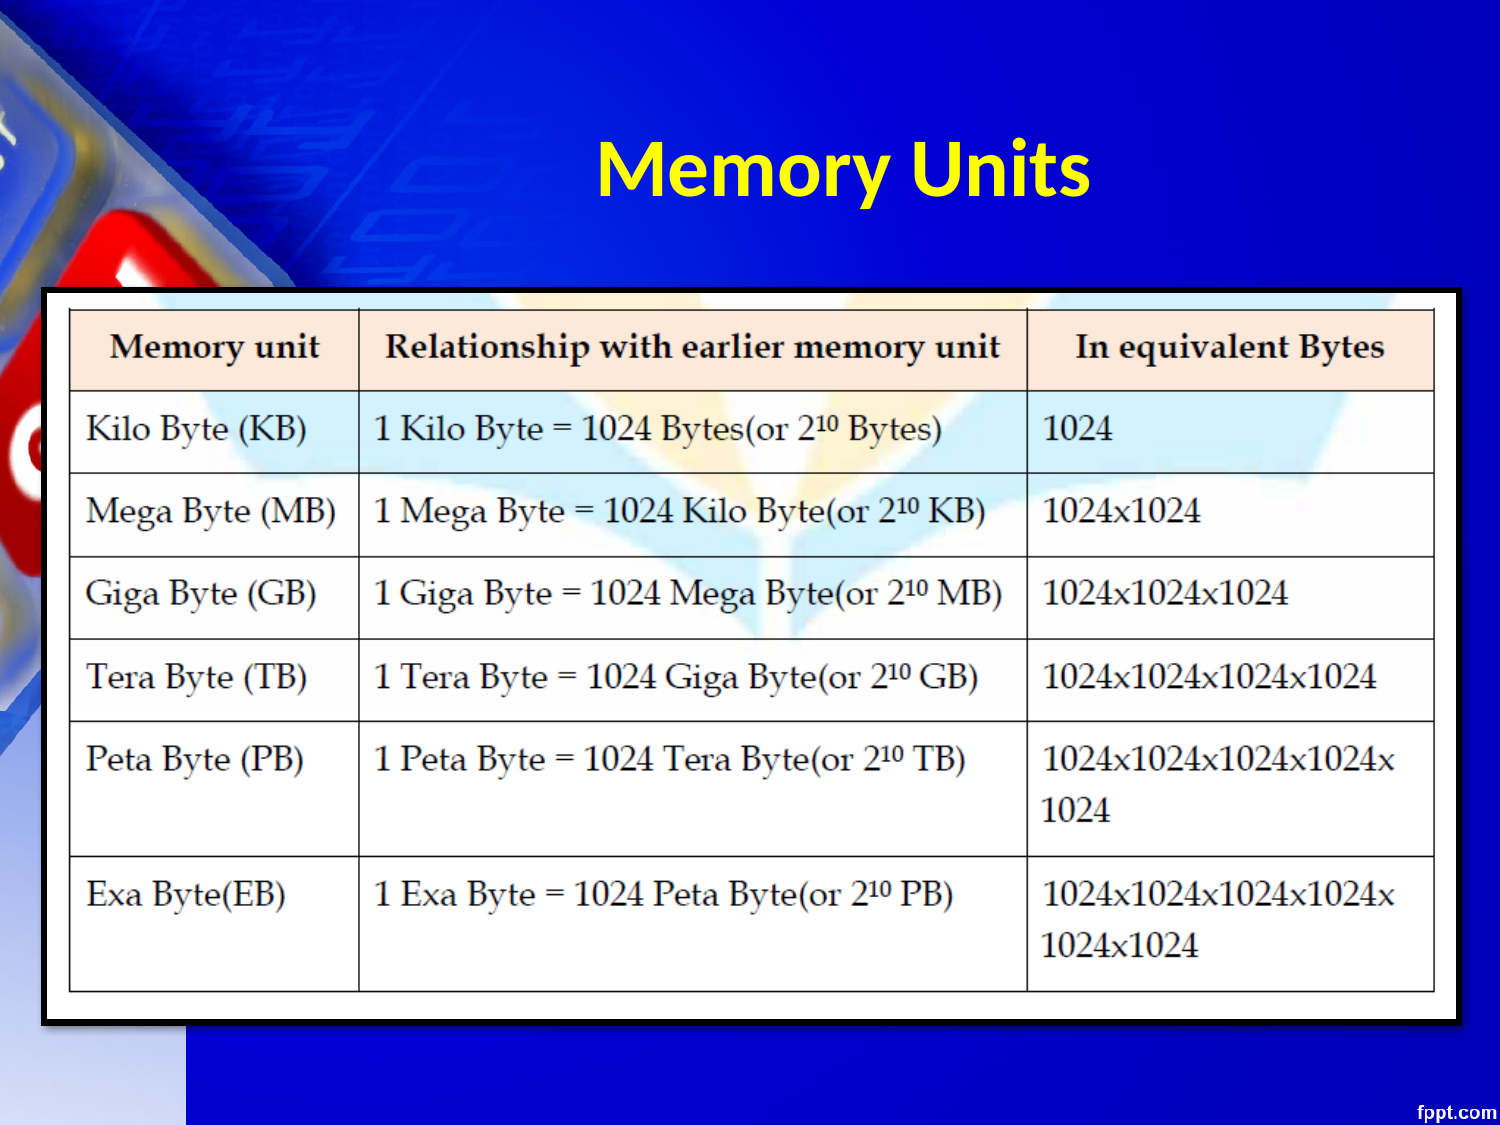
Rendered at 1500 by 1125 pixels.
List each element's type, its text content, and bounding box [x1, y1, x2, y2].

text_box Memory Units [292, 105, 1395, 221]
picture [0, 0, 1500, 1125]
